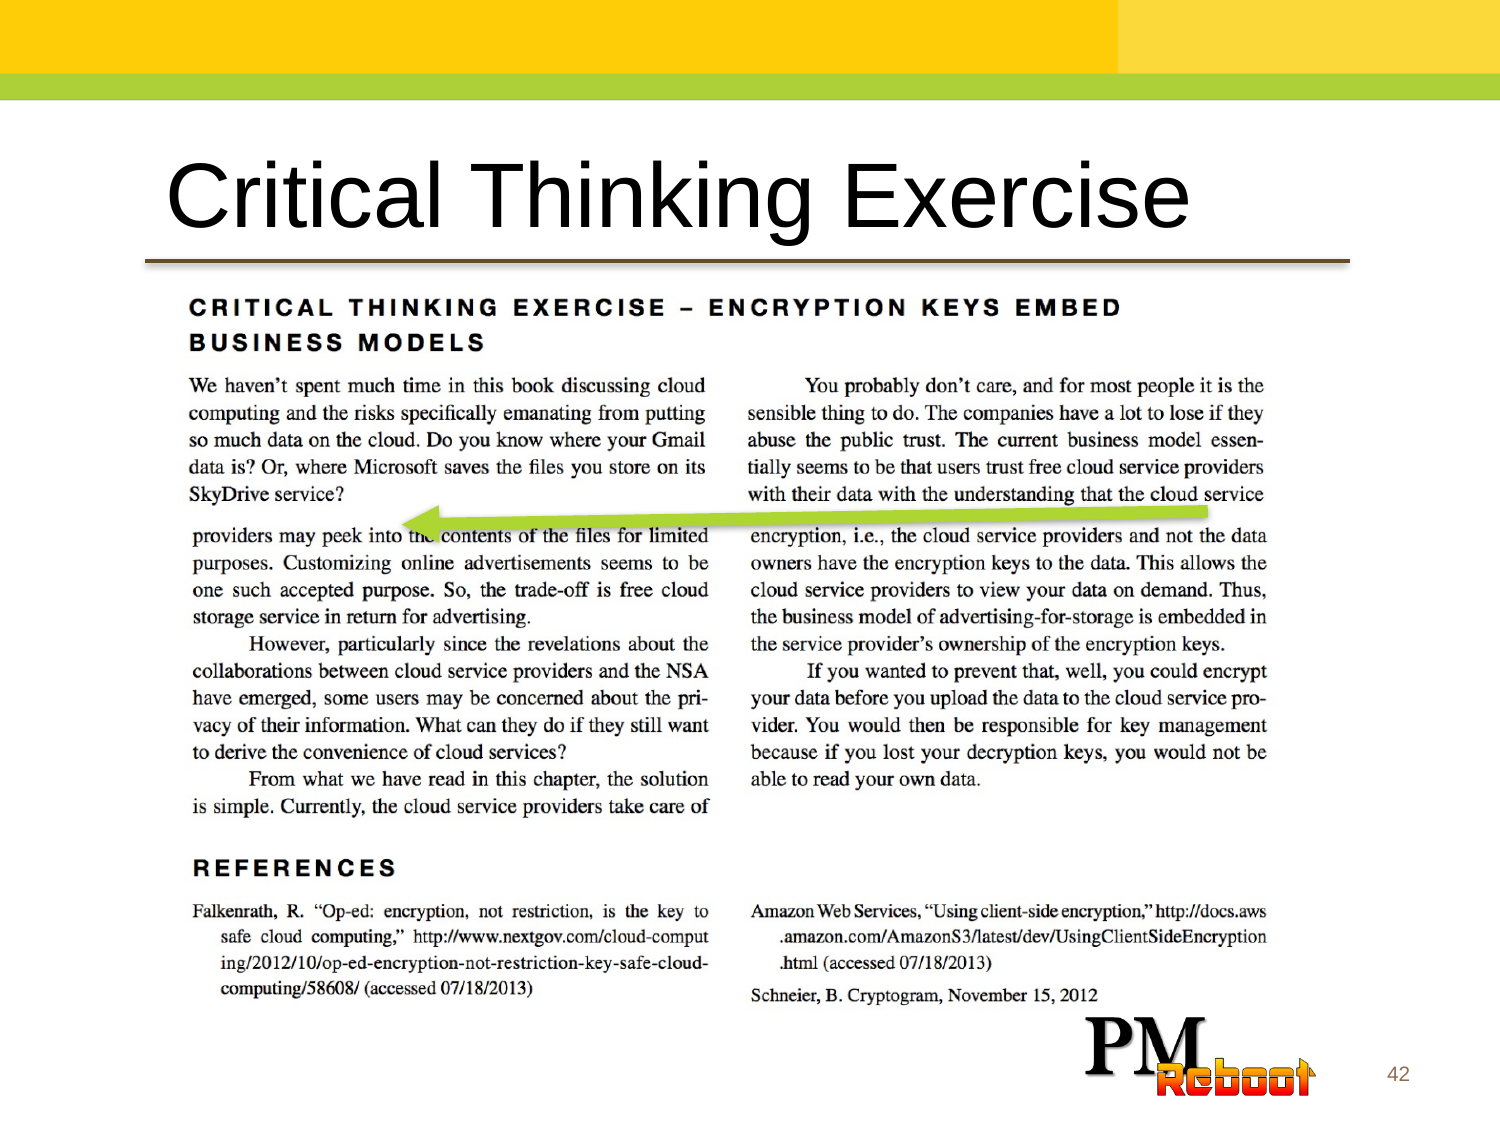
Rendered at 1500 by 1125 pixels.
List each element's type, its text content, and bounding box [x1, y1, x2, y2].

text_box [174, 285, 1288, 1014]
slide_number 42 [1074, 1042, 1425, 1103]
picture [0, 0, 1500, 1125]
text_box Critical Thinking Exercise [149, 125, 1350, 257]
